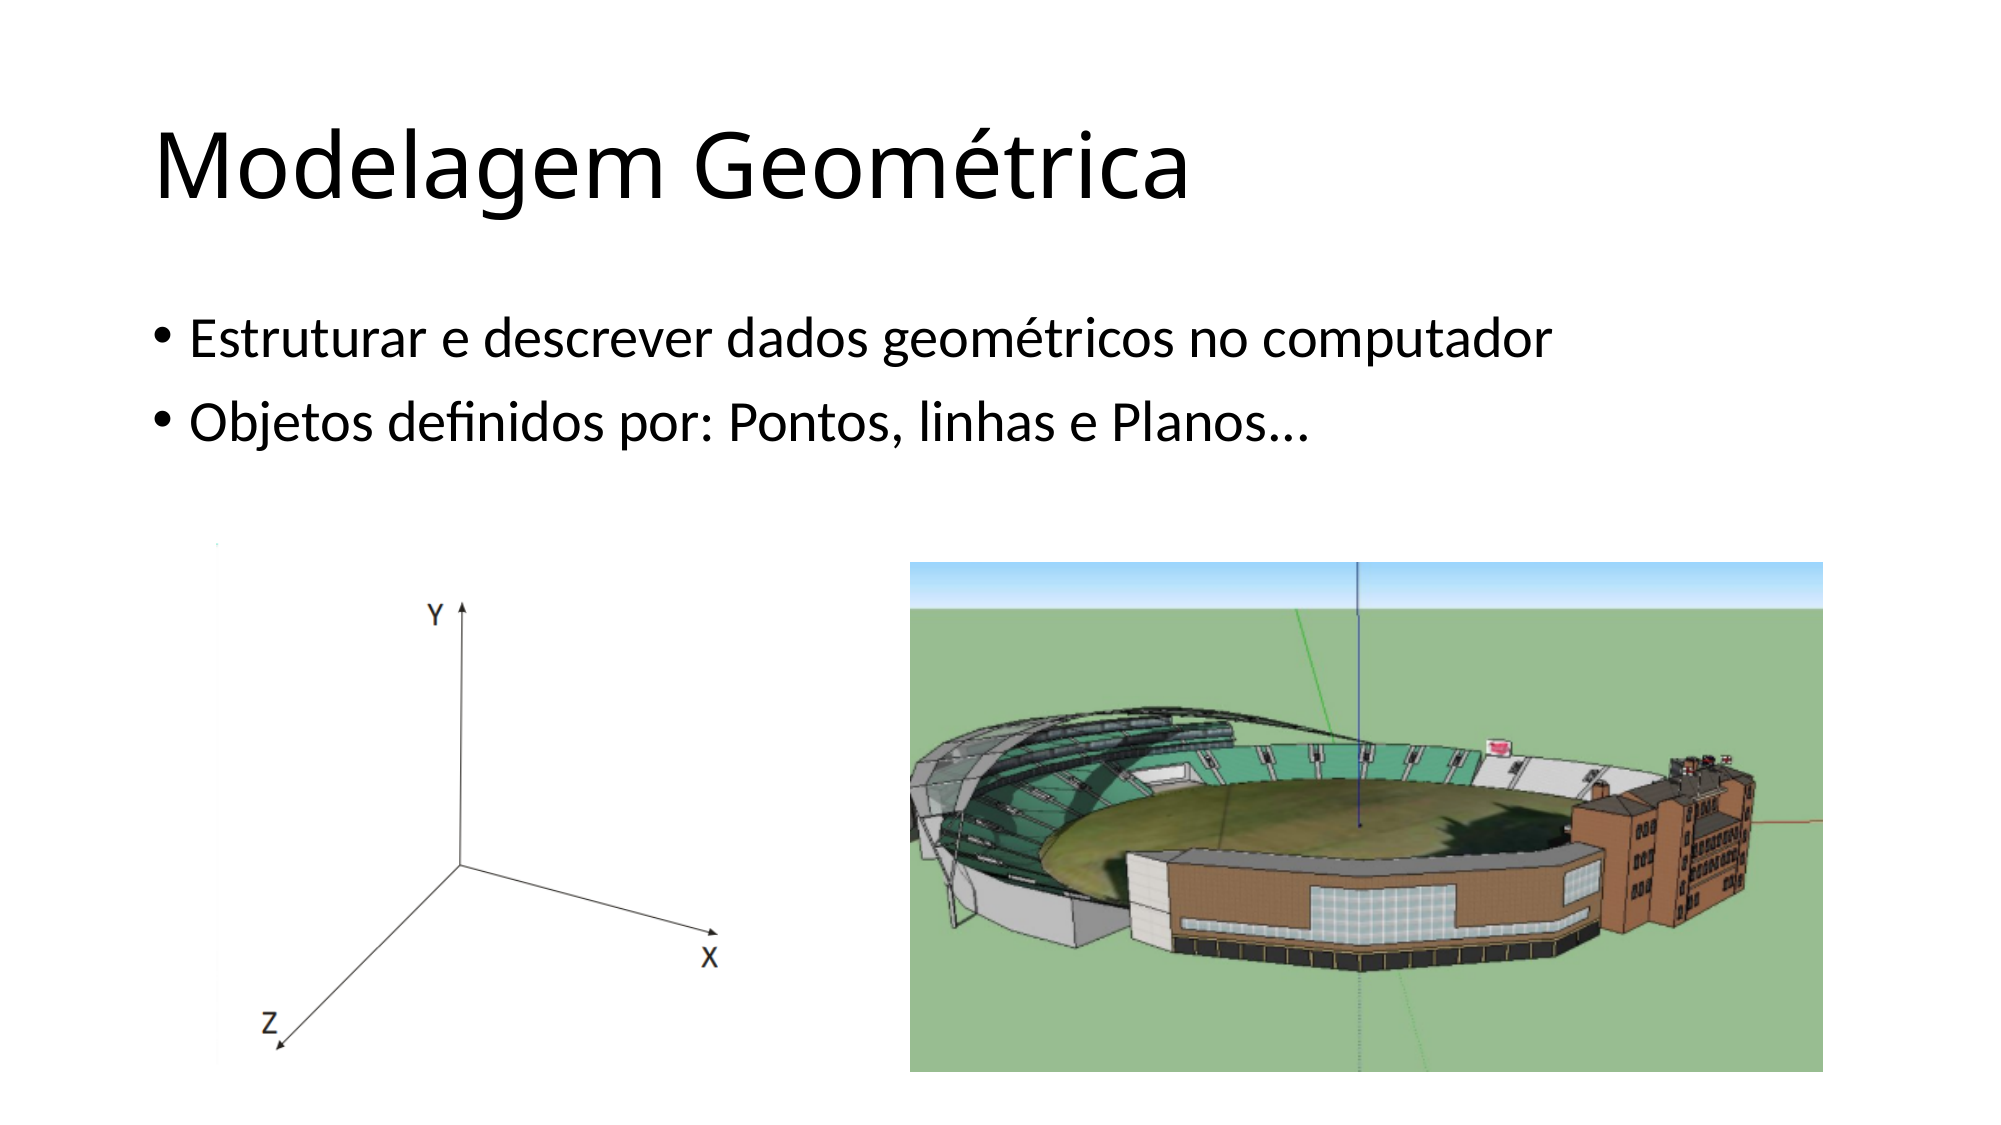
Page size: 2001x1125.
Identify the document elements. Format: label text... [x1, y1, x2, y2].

picture [216, 529, 746, 1065]
list Estruturar e descrever dados geométricos no computador Objetos definidos por: Pontos, linhas e Planos... [137, 299, 1863, 1014]
picture [910, 562, 1823, 1072]
title Modelagem Geométrica [137, 59, 1863, 278]
